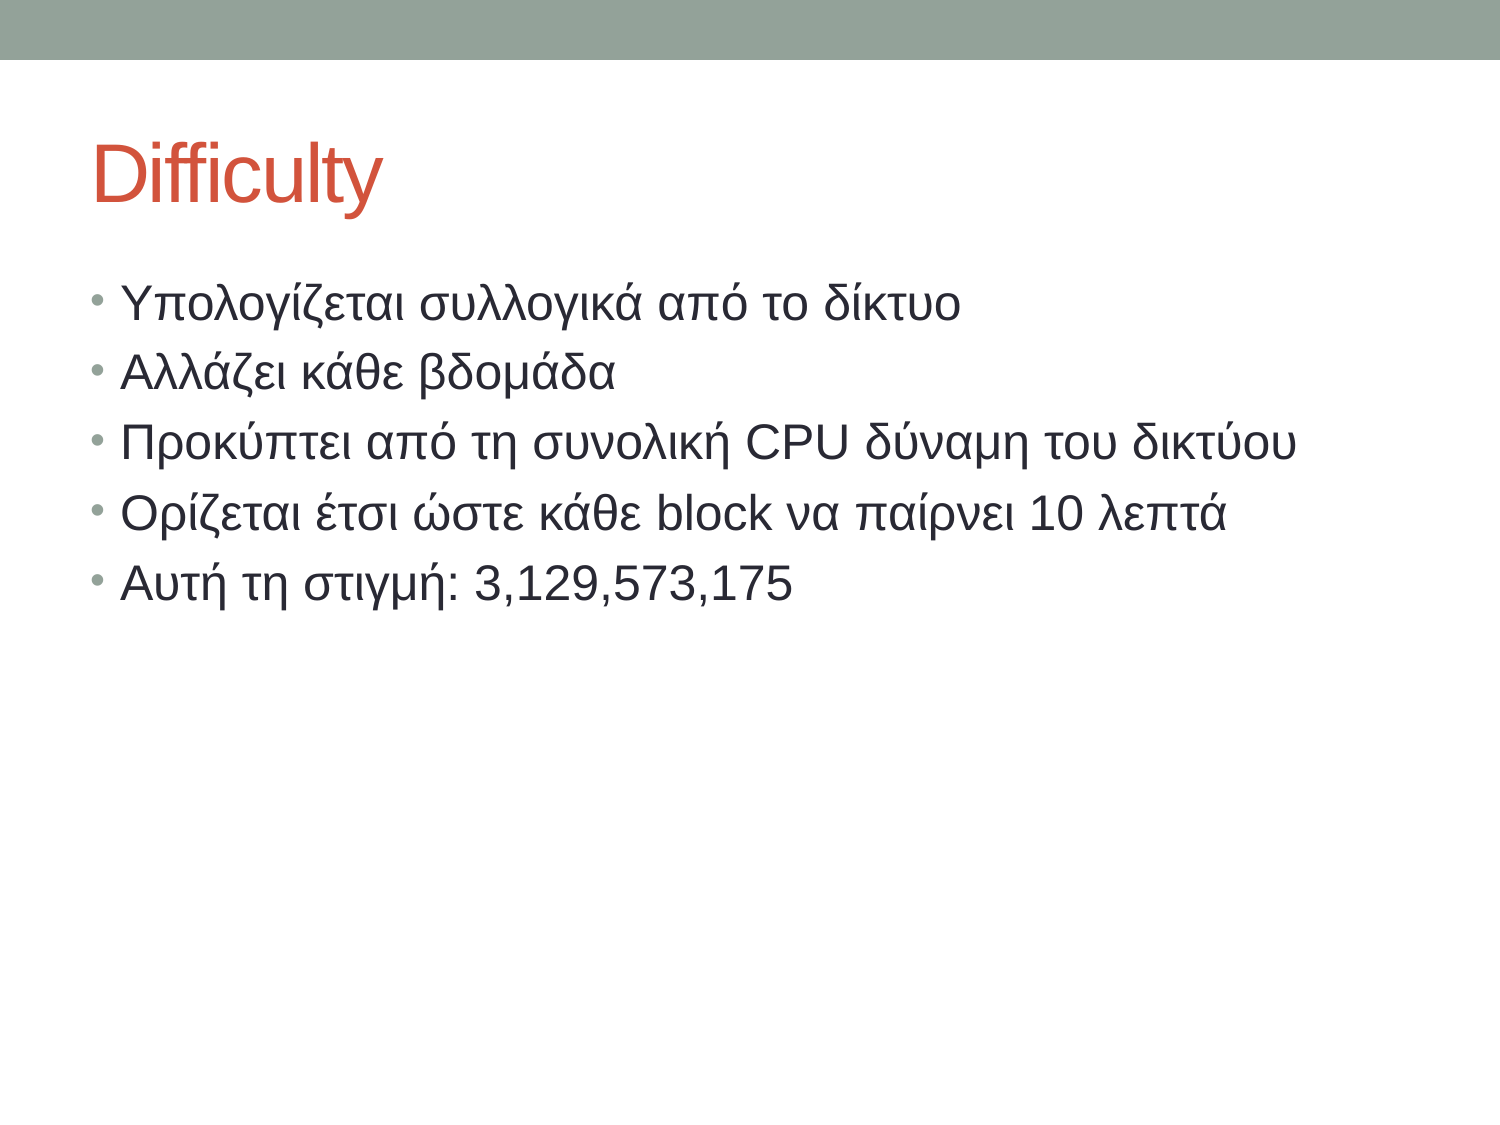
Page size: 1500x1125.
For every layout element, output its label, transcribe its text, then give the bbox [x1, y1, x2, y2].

title Difficulty [75, 87, 1425, 250]
list Υπολογίζεται συλλογικά από το δίκτυο Αλλάζει κάθε βδομάδα Προκύπτει από τη συνολική CPU δύναμη του δικτύου Ορίζεται έτσι ώστε κάθε block να παίρνει 10 λεπτά Αυτή τη στιγμή: 3,129,573,175 [75, 262, 1425, 1063]
